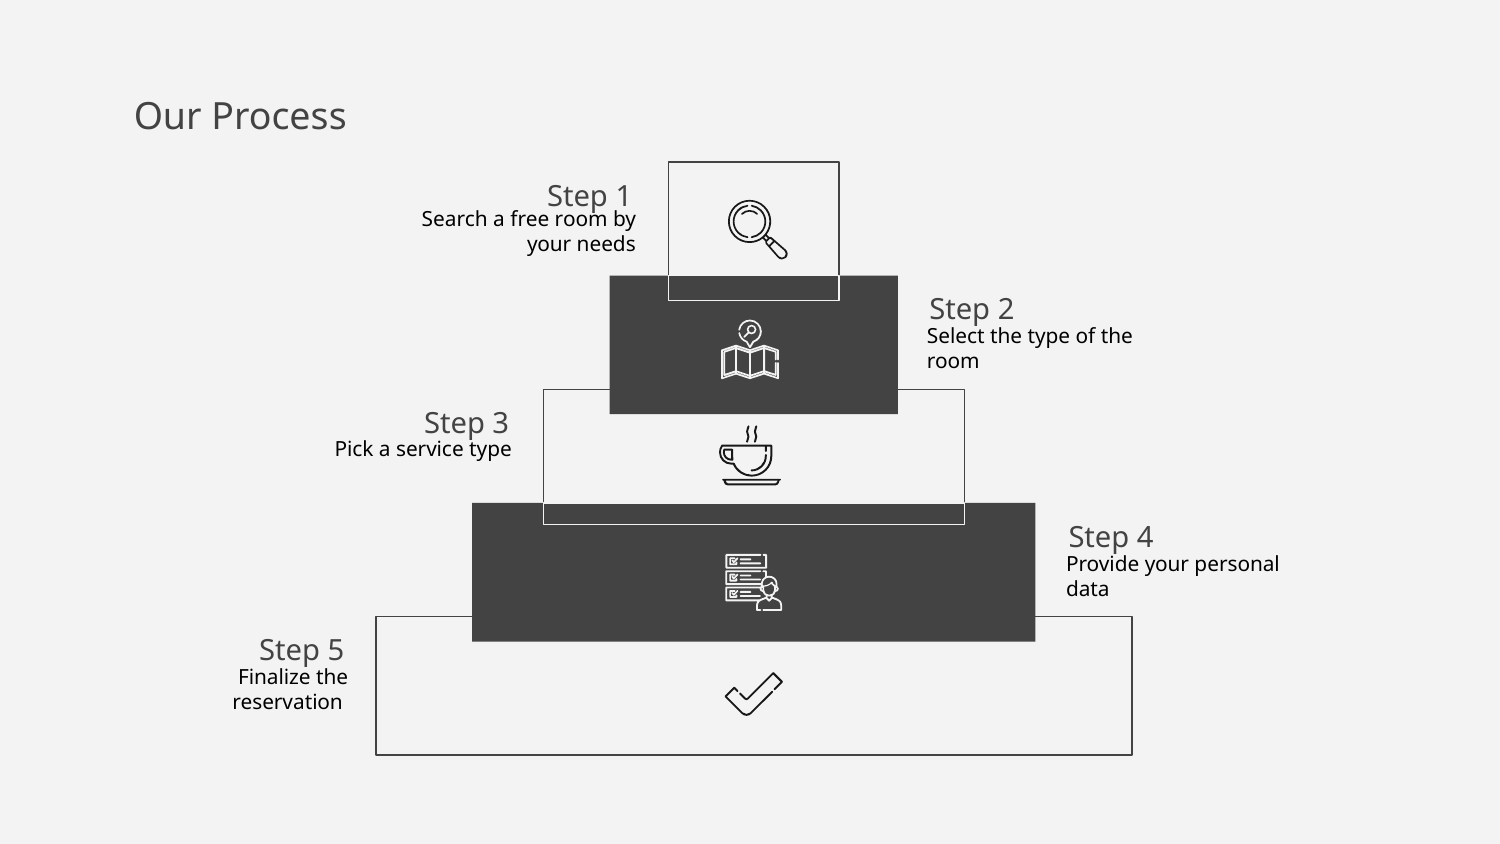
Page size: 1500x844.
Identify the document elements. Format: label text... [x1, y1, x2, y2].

title Step 4 [1053, 502, 1239, 567]
text_box Finalize the reservation [131, 662, 349, 756]
text_box [375, 616, 1132, 756]
title Step 1 [462, 162, 648, 225]
text_box Pick a service type [266, 434, 512, 525]
text_box Search a free room by your needs [390, 185, 636, 276]
text_box [472, 502, 1036, 616]
title Our Process [118, 77, 365, 233]
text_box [725, 199, 789, 260]
title Step 2 [914, 275, 1100, 340]
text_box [718, 425, 782, 486]
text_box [725, 553, 783, 612]
title Step 5 [196, 616, 360, 681]
text_box [668, 162, 839, 275]
text_box [543, 389, 965, 502]
text_box [609, 275, 898, 415]
title Step 3 [339, 389, 525, 452]
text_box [720, 319, 780, 380]
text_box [724, 671, 784, 717]
text_box Select the type of the room [926, 321, 1173, 415]
text_box Provide your personal data [1066, 549, 1312, 642]
text_box [543, 502, 965, 525]
text_box [668, 275, 839, 301]
